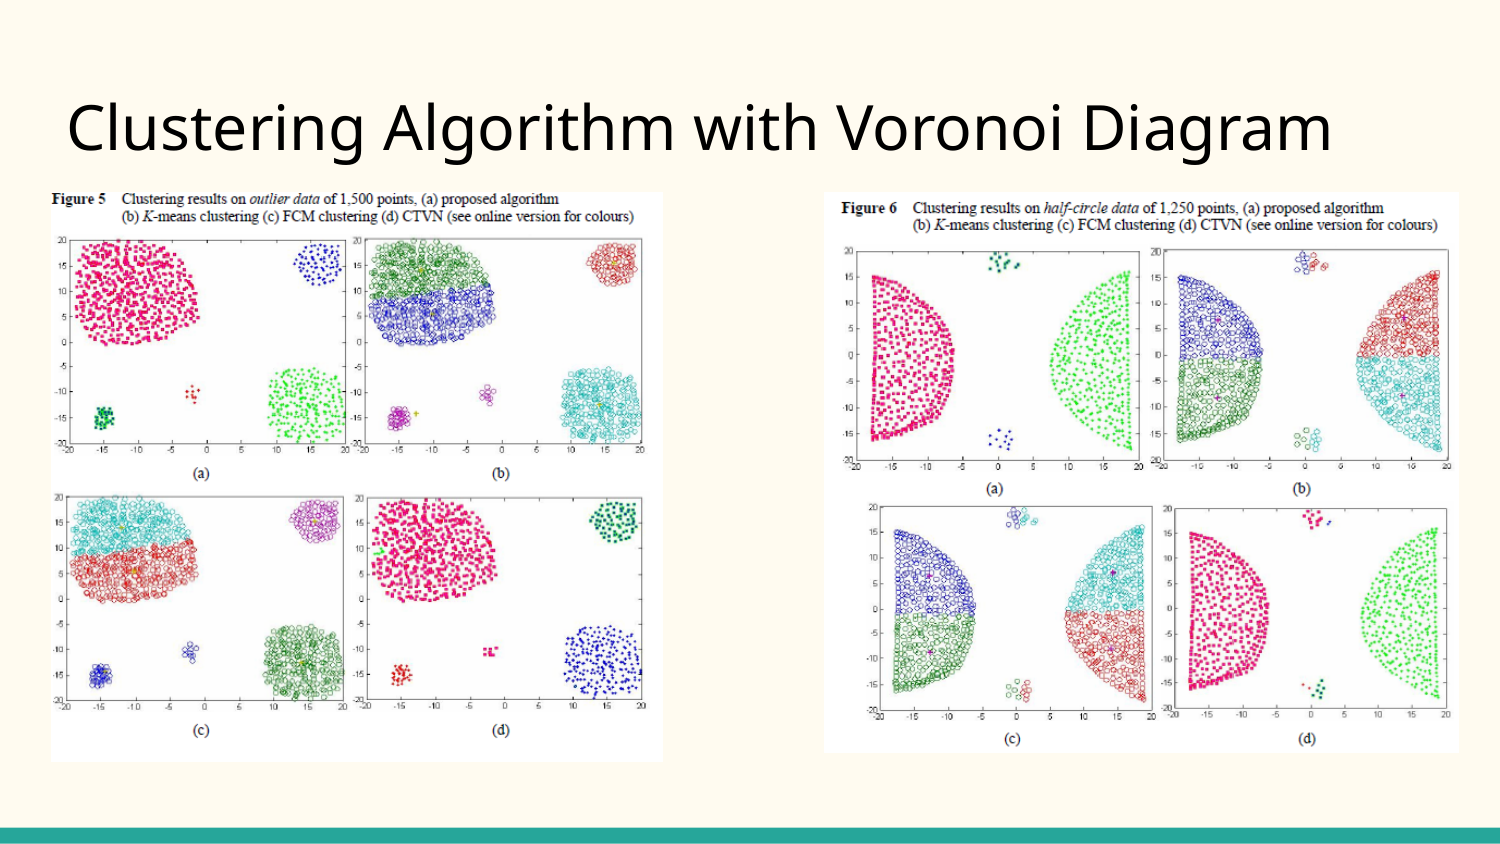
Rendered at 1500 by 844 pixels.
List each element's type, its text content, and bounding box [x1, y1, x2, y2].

title Clustering Algorithm with Voronoi Diagram [51, 72, 1449, 174]
picture [50, 191, 663, 763]
picture [824, 191, 1459, 753]
